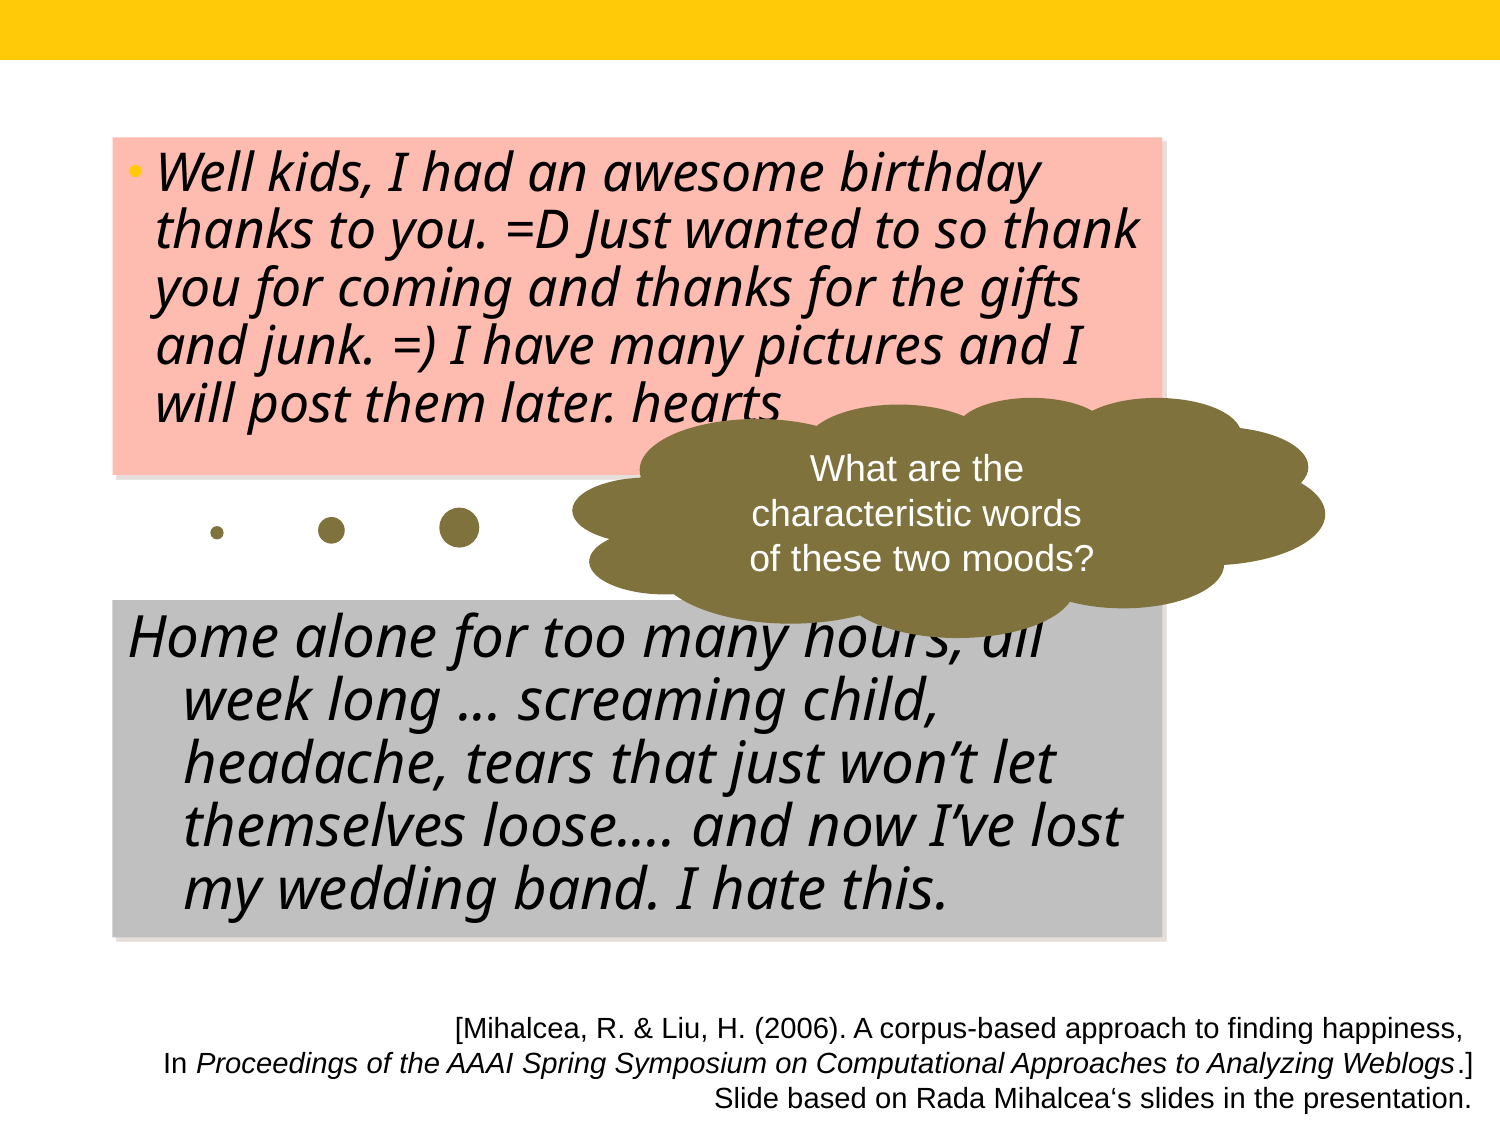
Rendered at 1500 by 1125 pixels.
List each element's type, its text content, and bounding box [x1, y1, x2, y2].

list Well kids, I had an awesome birthday thanks to you. =D Just wanted to so thank you for coming and thanks for the gifts and junk. =) I have many pictures and I will post them later. hearts [112, 137, 1163, 475]
text_box Home alone for too many hours, all week long ... screaming child, headache, tears that just won’t let themselves loose.... and now I’ve lost my wedding band. I hate this. [112, 600, 1163, 938]
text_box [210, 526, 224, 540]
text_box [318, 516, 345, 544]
text_box What are the characteristic words of these two moods? [439, 507, 480, 548]
text_box What are the characteristic words of these two moods? [572, 397, 1326, 639]
text_box [Mihalcea, R. & Liu, H. (2006). A corpus-based approach to finding happiness, In Proceedings of the AAAI Spring Symposium on Computational Approaches to Analyzing Weblogs.] Slide based on Rada Mihalcea‘s slides in the presentation. [52, 999, 1489, 1125]
